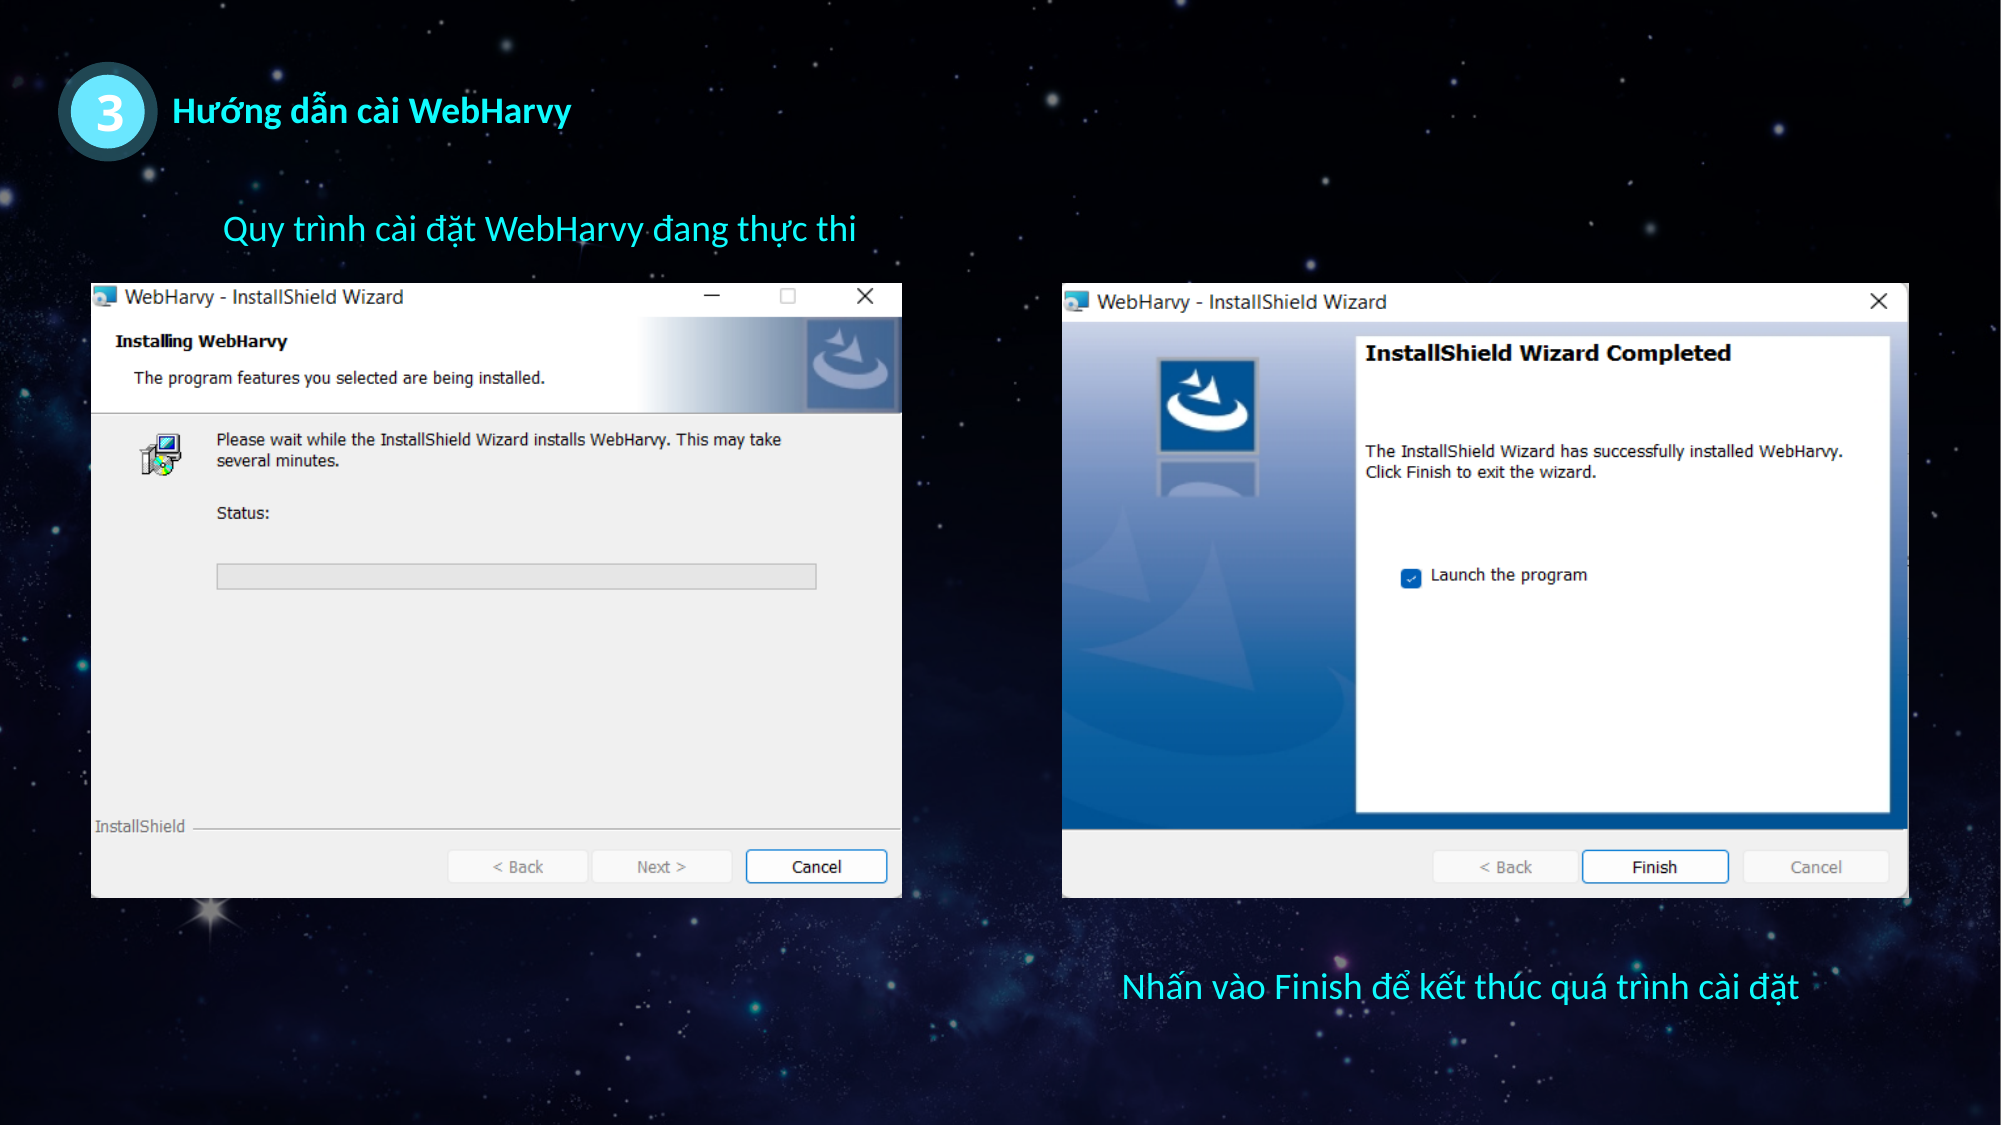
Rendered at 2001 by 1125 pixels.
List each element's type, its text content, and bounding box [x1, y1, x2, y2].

text_box Hướng dẫn cài WebHarvy [158, 78, 1017, 139]
text_box Nhấn vào Finish để kết thúc quá trình cài đặt [956, 931, 1909, 1015]
text_box Quy trình cài đặt WebHarvy đang thực thi [58, 174, 2000, 257]
picture [0, 0, 2001, 1125]
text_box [58, 61, 158, 162]
